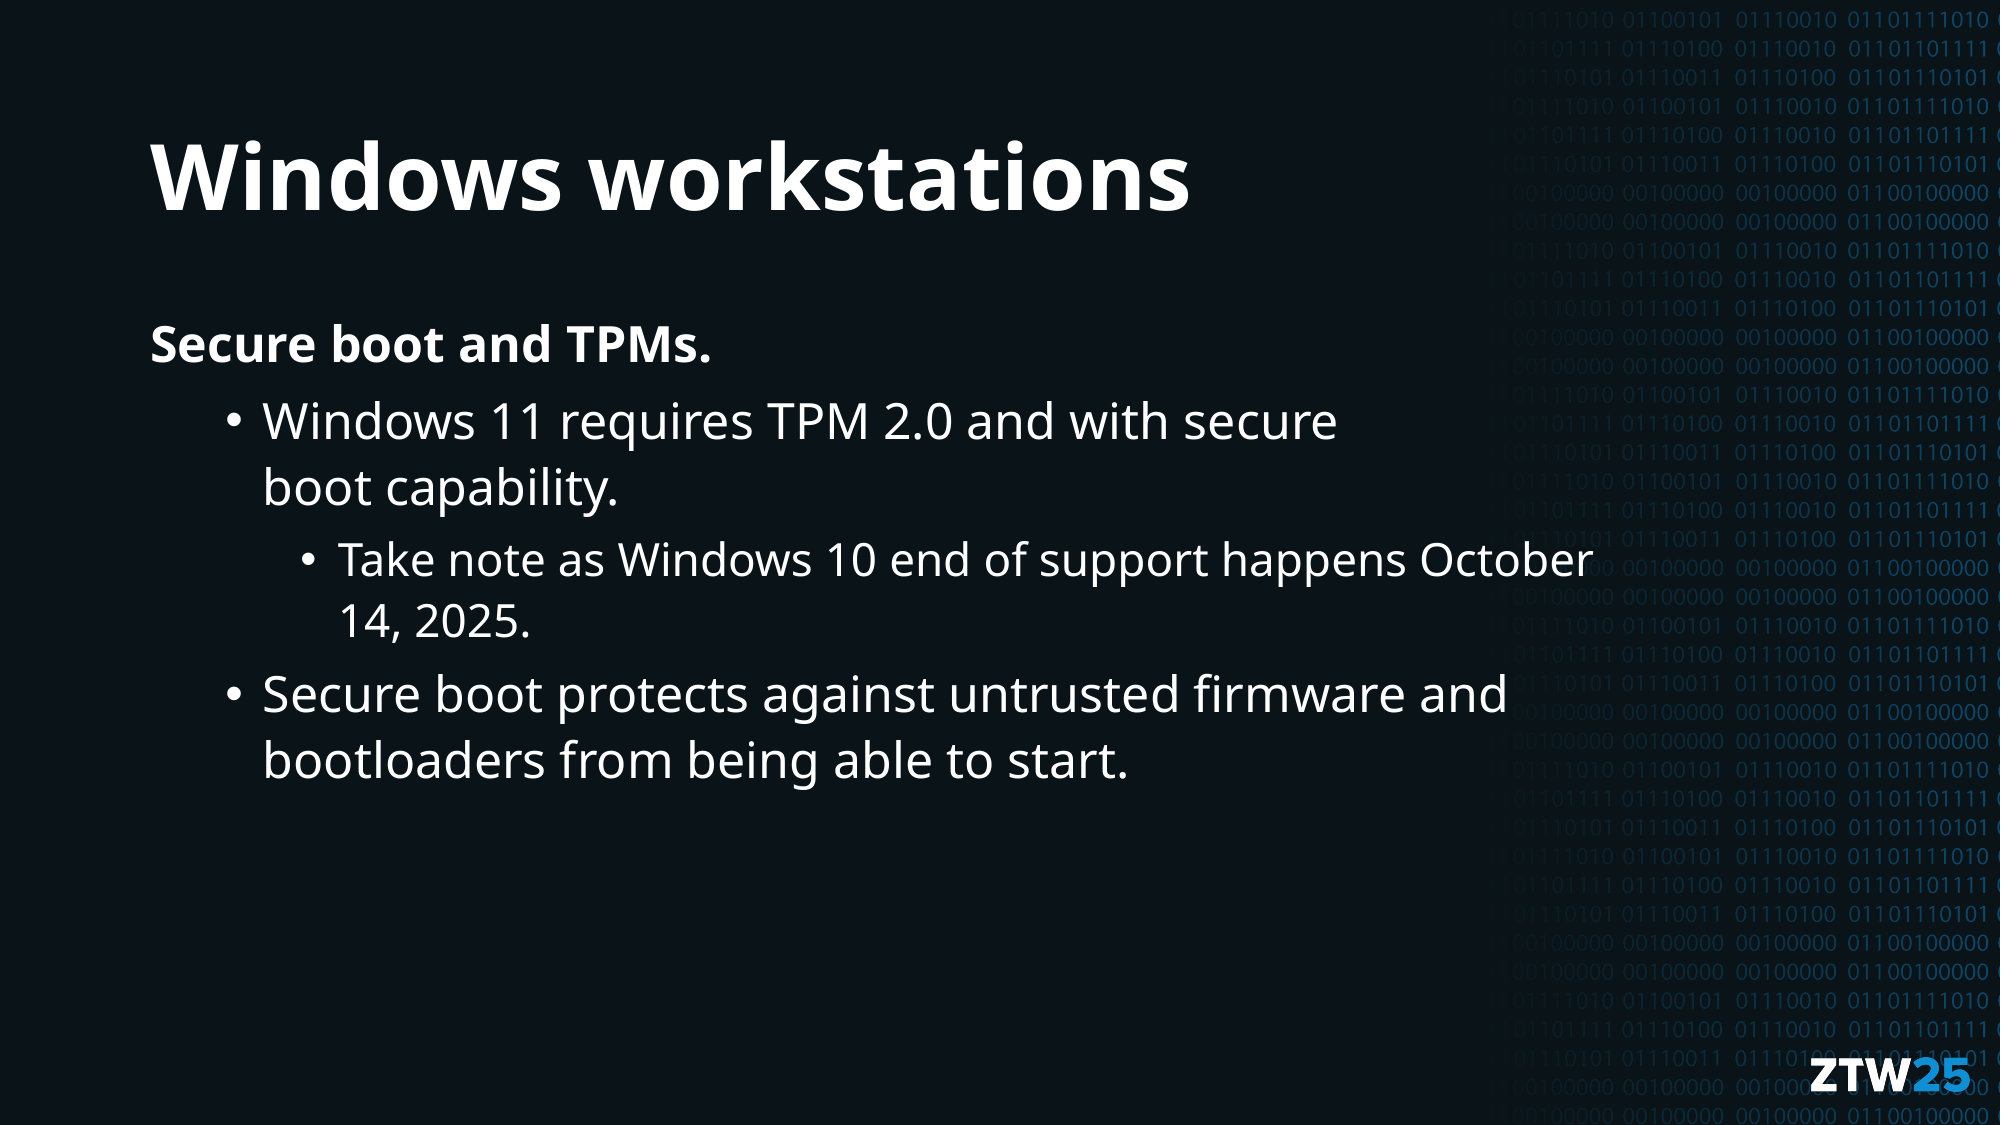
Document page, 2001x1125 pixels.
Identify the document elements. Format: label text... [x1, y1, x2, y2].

title Windows workstations [135, 59, 1865, 278]
list Secure boot and TPMs. Windows 11 requires TPM 2.0 and with secure boot capability. Take note as Windows 10 end of support happens October 14, 2025. Secure boot protects against untrusted firmware and bootloaders from being able to start. [135, 299, 1612, 1016]
text_box [1459, 0, 2000, 1125]
picture [1811, 1057, 1970, 1092]
